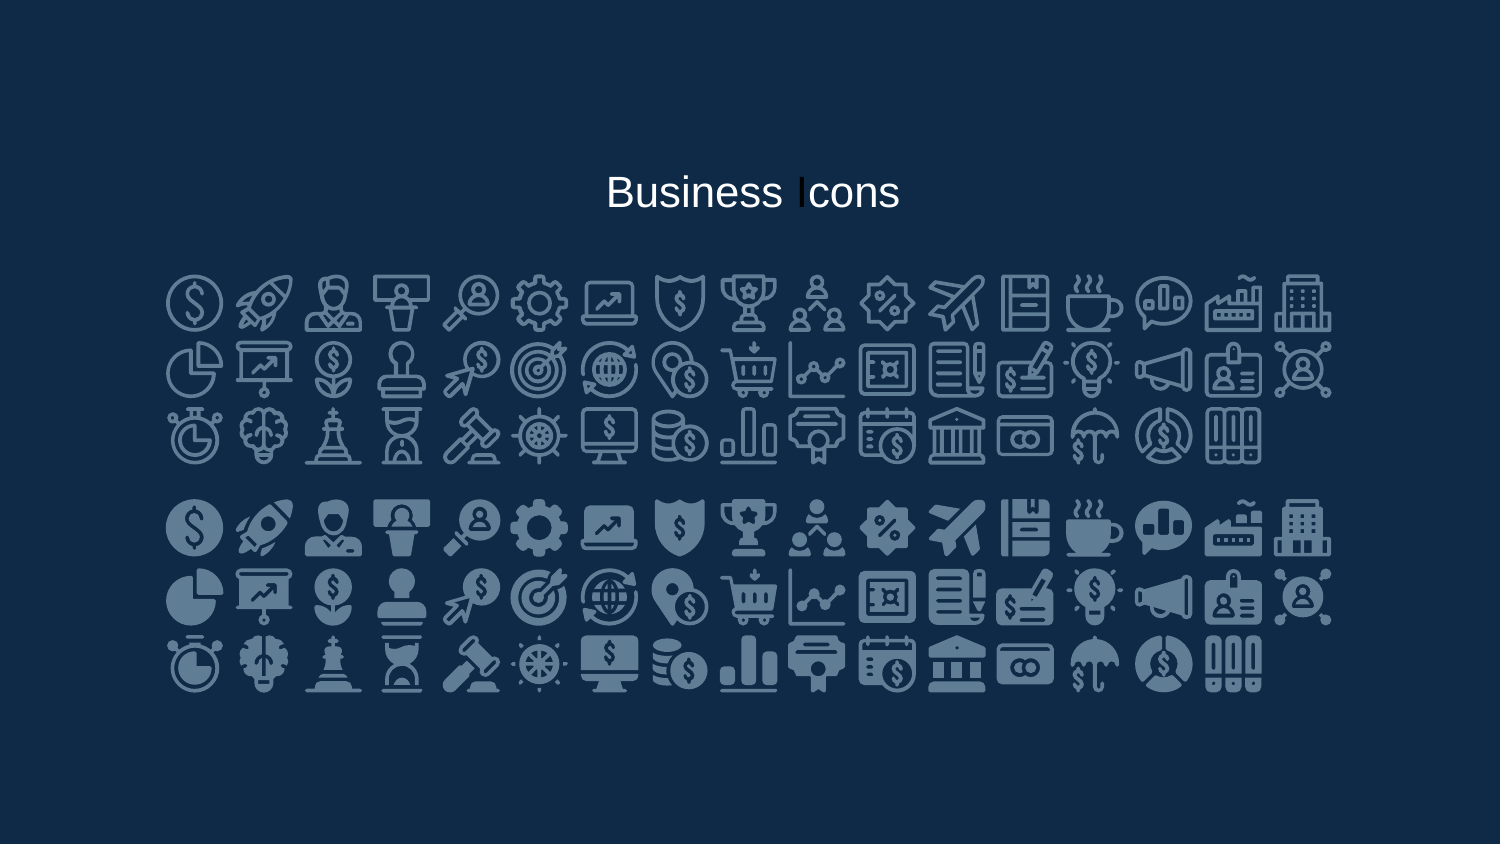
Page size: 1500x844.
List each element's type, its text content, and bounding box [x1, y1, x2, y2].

text_box [165, 499, 224, 557]
text_box [1134, 347, 1193, 393]
text_box [235, 568, 293, 626]
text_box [314, 340, 353, 399]
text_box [1134, 406, 1193, 465]
text_box [1134, 500, 1193, 556]
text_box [165, 274, 224, 332]
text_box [166, 406, 224, 465]
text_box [1205, 406, 1262, 465]
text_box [996, 340, 1055, 399]
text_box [304, 499, 363, 557]
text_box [928, 499, 986, 557]
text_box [1062, 340, 1121, 399]
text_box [858, 570, 917, 624]
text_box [235, 274, 294, 332]
text_box [1134, 574, 1193, 620]
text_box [580, 406, 639, 465]
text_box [1204, 498, 1263, 557]
text_box [1273, 499, 1332, 557]
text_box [858, 634, 917, 693]
text_box [927, 274, 985, 332]
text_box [442, 406, 502, 465]
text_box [1070, 635, 1120, 693]
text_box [580, 280, 639, 327]
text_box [235, 340, 294, 399]
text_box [1274, 274, 1332, 333]
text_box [1134, 635, 1193, 693]
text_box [928, 635, 986, 693]
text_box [304, 274, 363, 333]
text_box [1135, 275, 1193, 331]
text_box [1273, 568, 1332, 626]
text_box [651, 409, 709, 463]
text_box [720, 274, 777, 333]
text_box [788, 406, 846, 465]
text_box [719, 340, 778, 399]
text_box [510, 274, 569, 333]
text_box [442, 340, 501, 399]
text_box [788, 635, 846, 693]
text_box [788, 340, 846, 399]
title Business Icons [175, 153, 1332, 233]
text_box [377, 568, 427, 626]
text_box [1065, 568, 1124, 626]
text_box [1000, 498, 1050, 557]
text_box [314, 568, 352, 626]
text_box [928, 341, 986, 398]
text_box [510, 406, 569, 465]
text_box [788, 568, 846, 626]
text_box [235, 499, 294, 557]
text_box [928, 568, 986, 626]
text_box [928, 406, 986, 465]
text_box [720, 498, 777, 557]
text_box [580, 505, 638, 551]
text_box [381, 406, 423, 465]
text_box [1205, 635, 1262, 693]
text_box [1065, 274, 1124, 333]
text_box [858, 274, 916, 332]
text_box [373, 498, 431, 557]
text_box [1070, 406, 1120, 465]
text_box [510, 634, 569, 693]
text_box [651, 567, 709, 626]
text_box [580, 634, 639, 693]
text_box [858, 406, 917, 465]
text_box [373, 274, 430, 332]
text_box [788, 498, 846, 557]
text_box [1204, 274, 1263, 333]
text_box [1000, 274, 1050, 332]
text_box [1204, 568, 1263, 626]
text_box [441, 274, 502, 332]
text_box [996, 568, 1054, 626]
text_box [381, 634, 423, 693]
text_box [239, 635, 289, 693]
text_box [165, 568, 224, 626]
text_box [239, 408, 289, 465]
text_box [858, 343, 917, 397]
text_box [166, 634, 224, 693]
text_box [510, 340, 568, 399]
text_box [788, 274, 846, 333]
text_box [304, 634, 363, 693]
text_box [304, 407, 362, 465]
text_box [442, 568, 501, 626]
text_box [1204, 341, 1263, 398]
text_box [579, 340, 640, 399]
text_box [719, 634, 778, 693]
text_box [859, 499, 916, 556]
text_box [510, 499, 568, 557]
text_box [1065, 498, 1124, 557]
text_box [579, 567, 640, 626]
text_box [442, 498, 501, 557]
text_box [377, 340, 426, 399]
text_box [719, 406, 778, 465]
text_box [996, 414, 1055, 457]
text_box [652, 638, 708, 690]
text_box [442, 634, 501, 693]
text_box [651, 340, 709, 399]
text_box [654, 274, 706, 333]
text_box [996, 643, 1055, 685]
text_box [654, 499, 705, 557]
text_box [1273, 340, 1332, 399]
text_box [510, 568, 569, 626]
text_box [719, 568, 778, 626]
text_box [165, 340, 224, 399]
